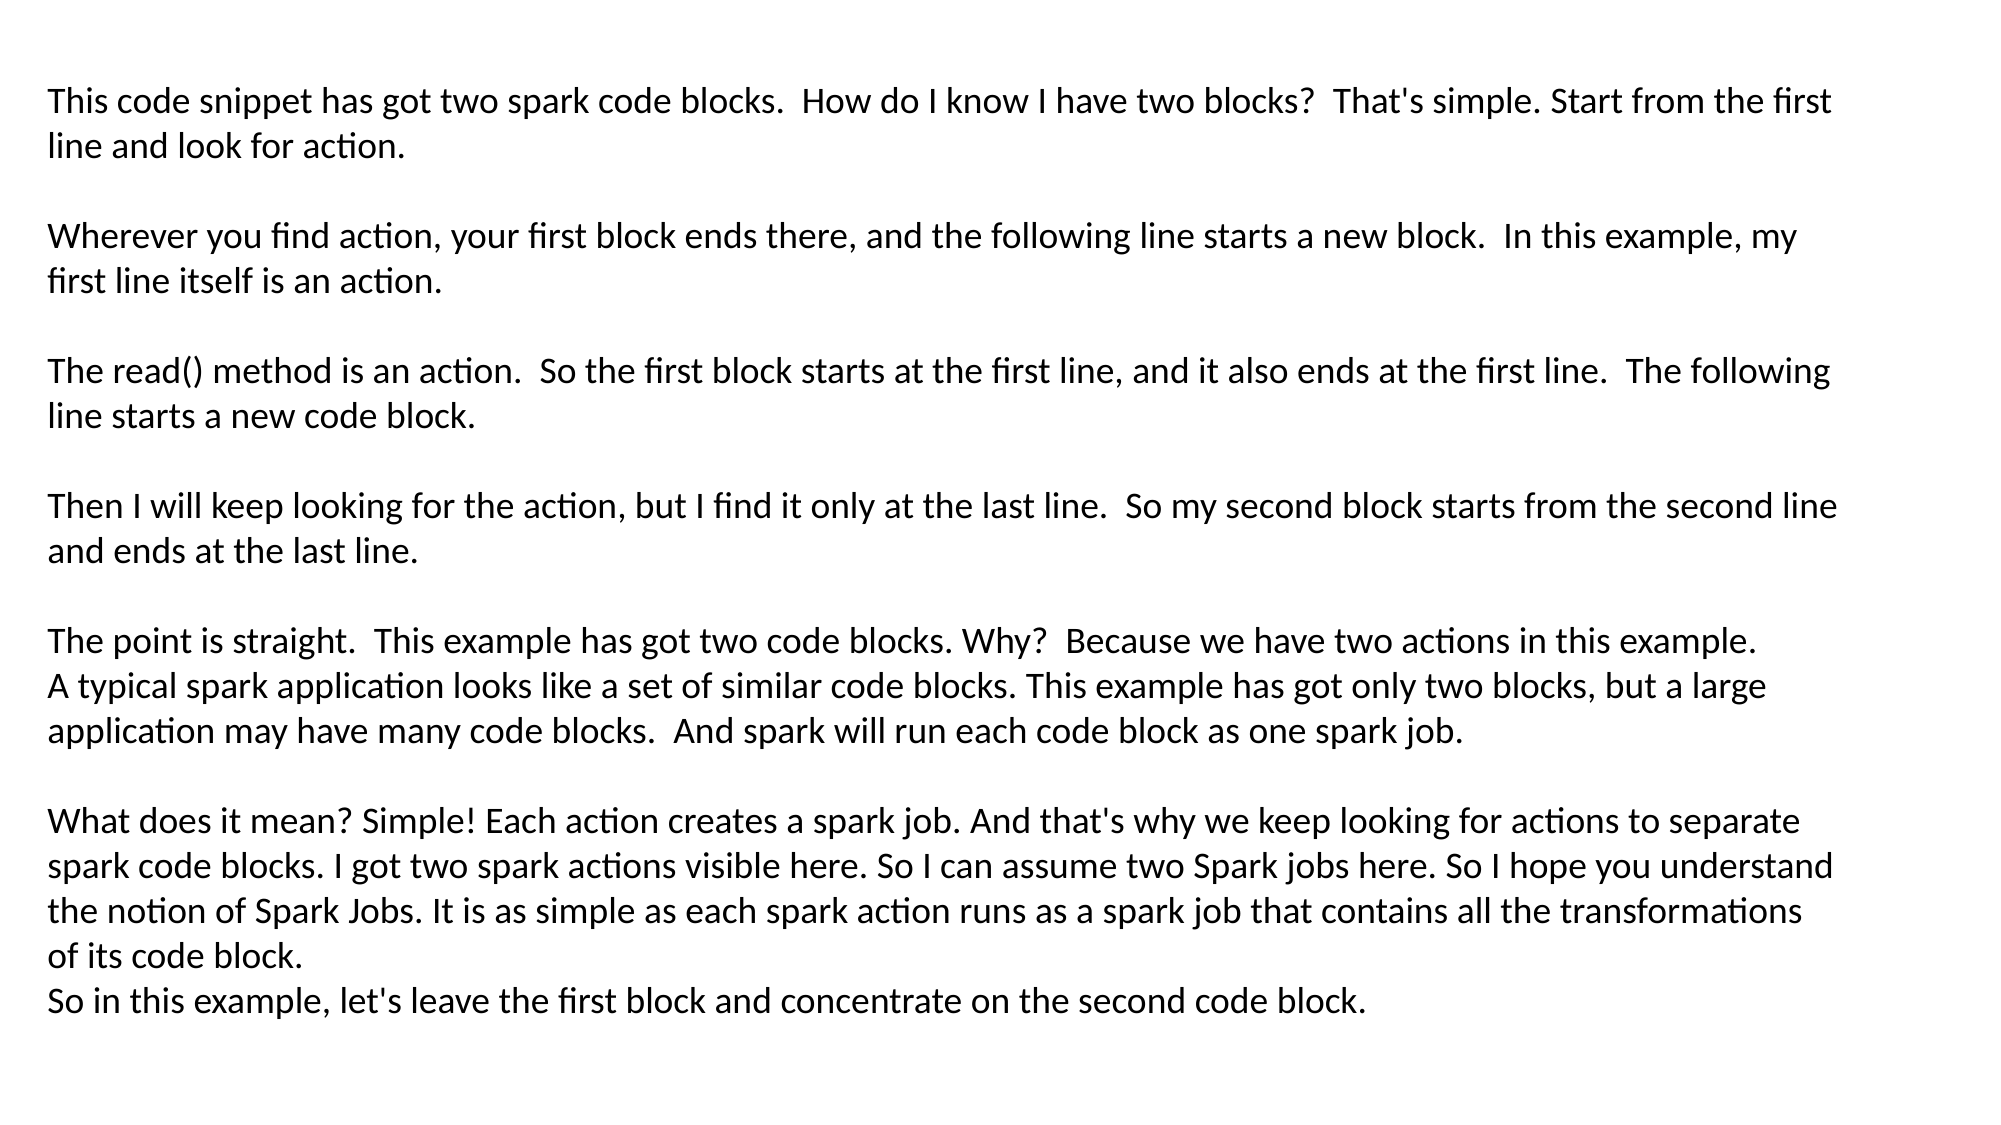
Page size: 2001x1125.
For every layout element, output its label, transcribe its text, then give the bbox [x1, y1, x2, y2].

text_box This code snippet has got two spark code blocks. How do I know I have two blocks? That's simple. Start from the first line and look for action. Wherever you find action, your first block ends there, and the following line starts a new block. In this example, my first line itself is an action. The read() method is an action. So the first block starts at the first line, and it also ends at the first line. The following line starts a new code block. Then I will keep looking for the action, but I find it only at the last line. So my second block starts from the second line and ends at the last line. The point is straight. This example has got two code blocks. Why? Because we have two actions in this example. A typical spark application looks like a set of similar code blocks. This example has got only two blocks, but a large application may have many code blocks. And spark will run each code block as one spark job. What does it mean? Simple! Each action creates a spark job. And that's why we keep looking for actions to separate spark code blocks. I got two spark actions visible here. So I can assume two Spark jobs here. So I hope you understand the notion of Spark Jobs. It is as simple as each spark action runs as a spark job that contains all the transformations of its code block. So in this example, let's leave the first block and concentrate on the second code block. [32, 68, 1856, 1029]
